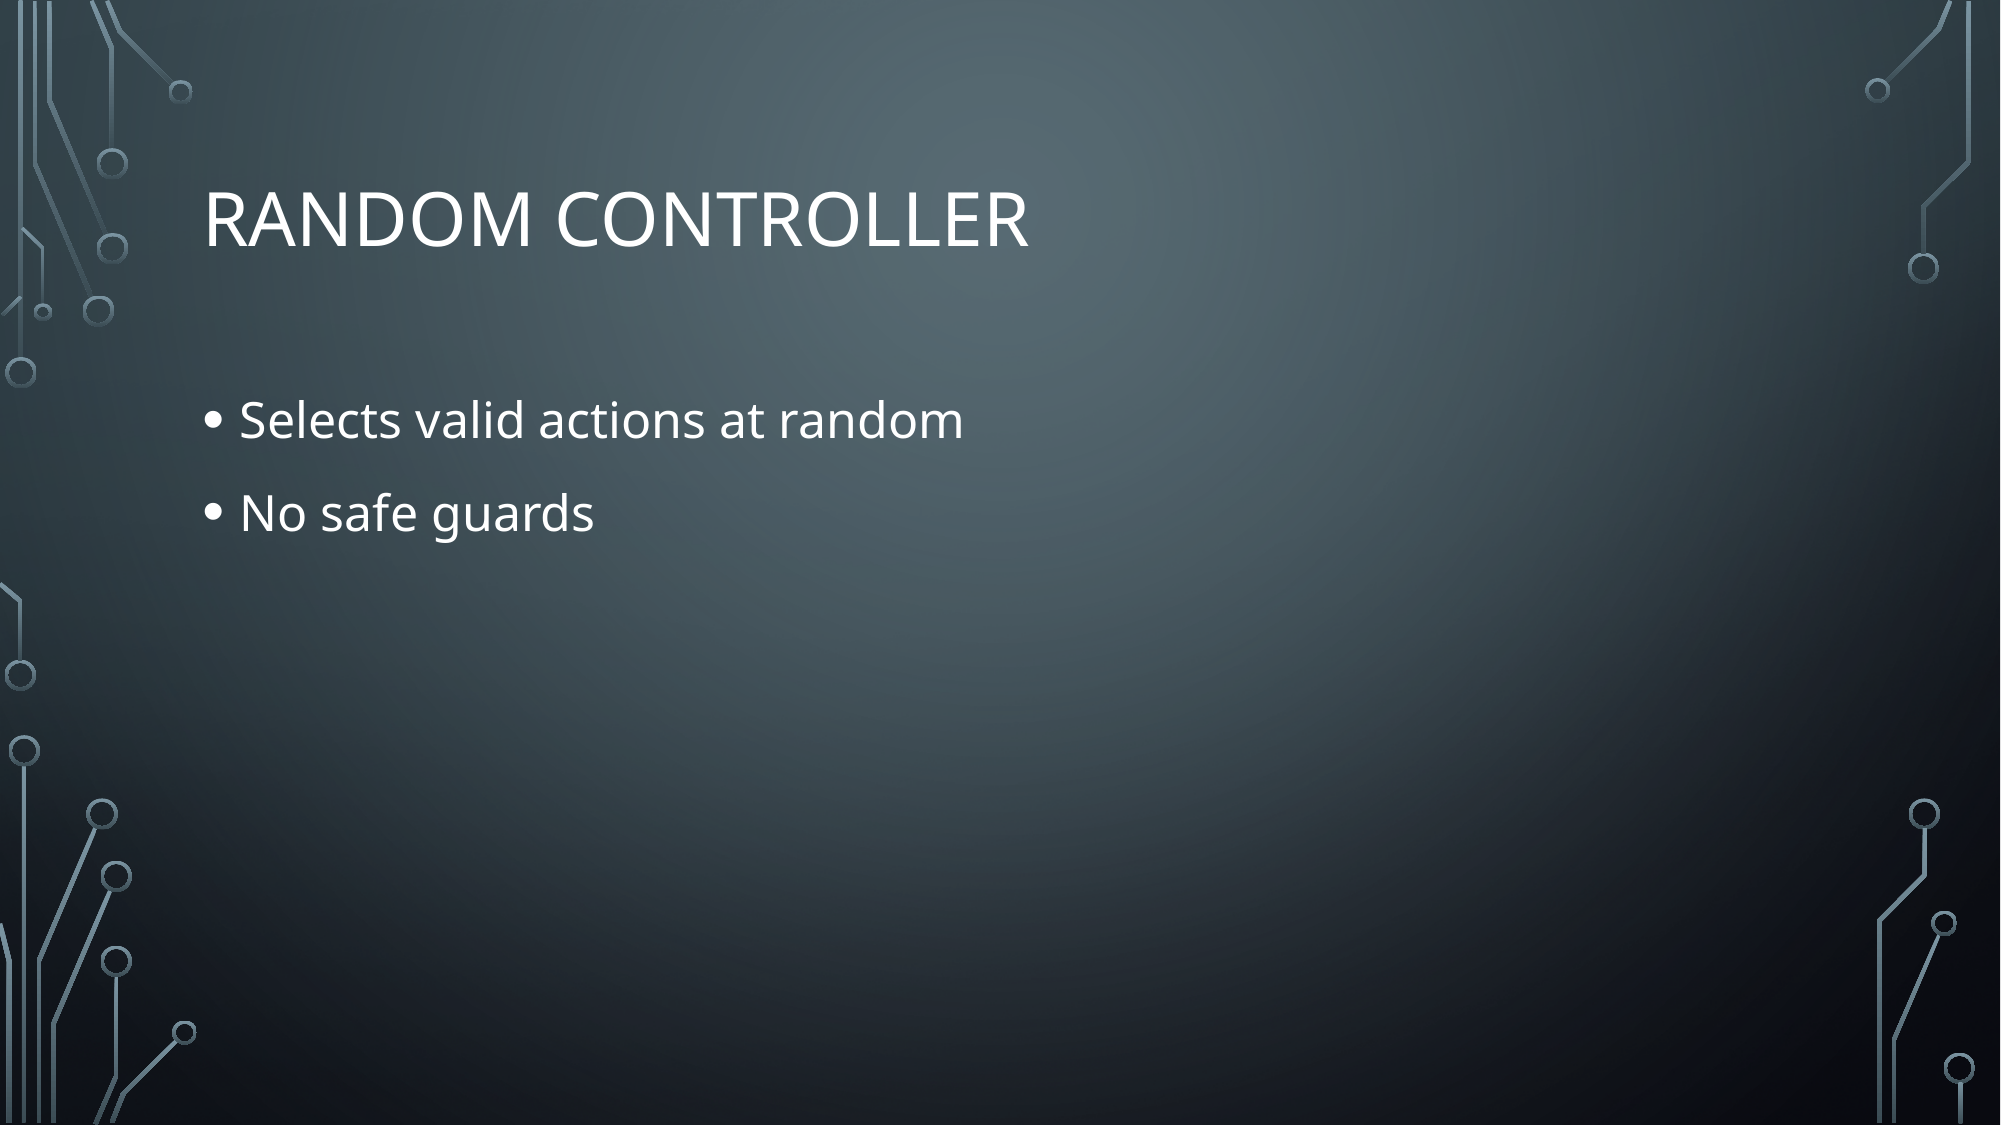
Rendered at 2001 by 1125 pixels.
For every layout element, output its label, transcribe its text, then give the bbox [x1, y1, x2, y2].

title Random Controller [187, 101, 1813, 344]
list Selects valid actions at random No safe guards [187, 369, 1813, 950]
